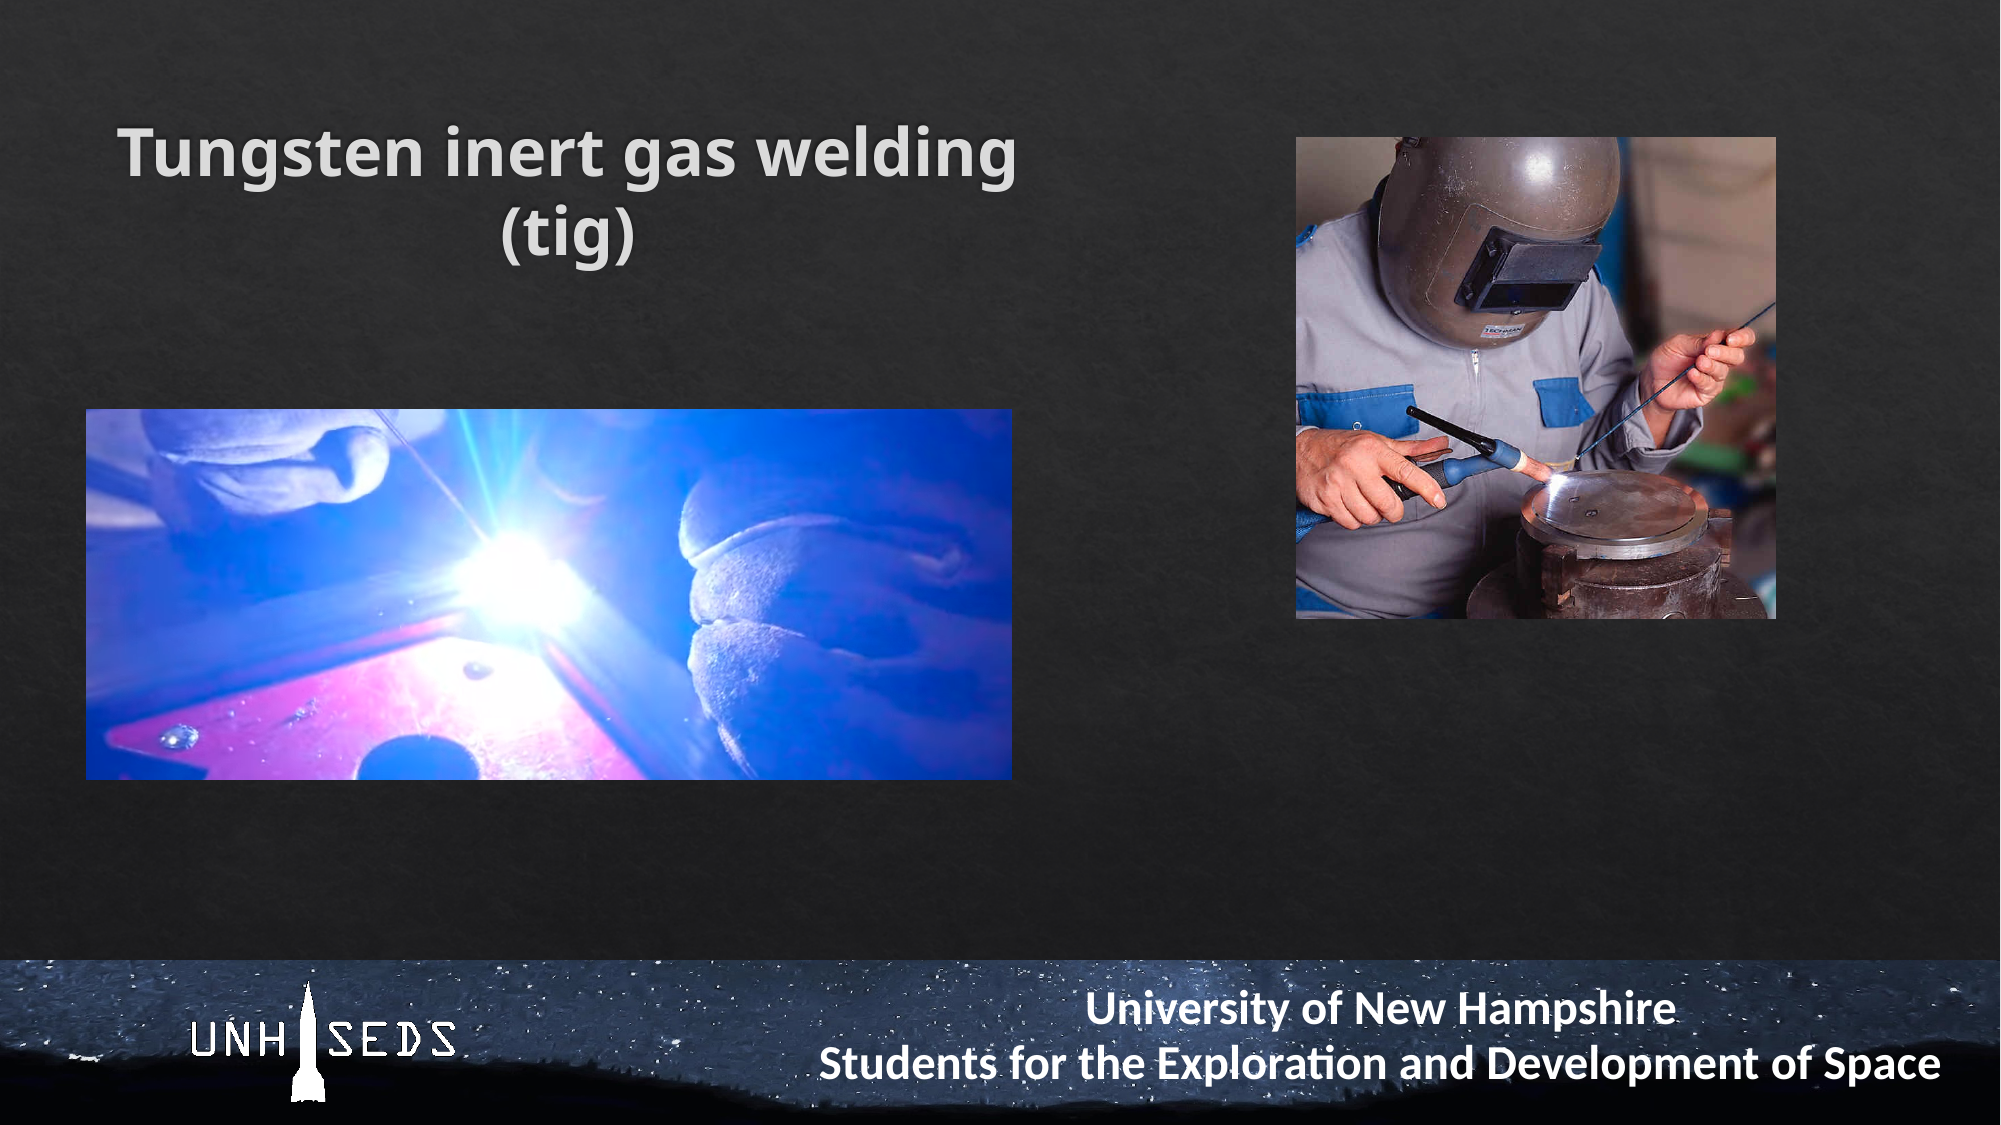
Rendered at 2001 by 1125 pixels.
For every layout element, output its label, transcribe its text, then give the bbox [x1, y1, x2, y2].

picture [1295, 136, 1776, 619]
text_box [0, 959, 2000, 1125]
title Tungsten inert gas welding (tig) [86, 67, 1051, 277]
picture [85, 409, 1012, 781]
